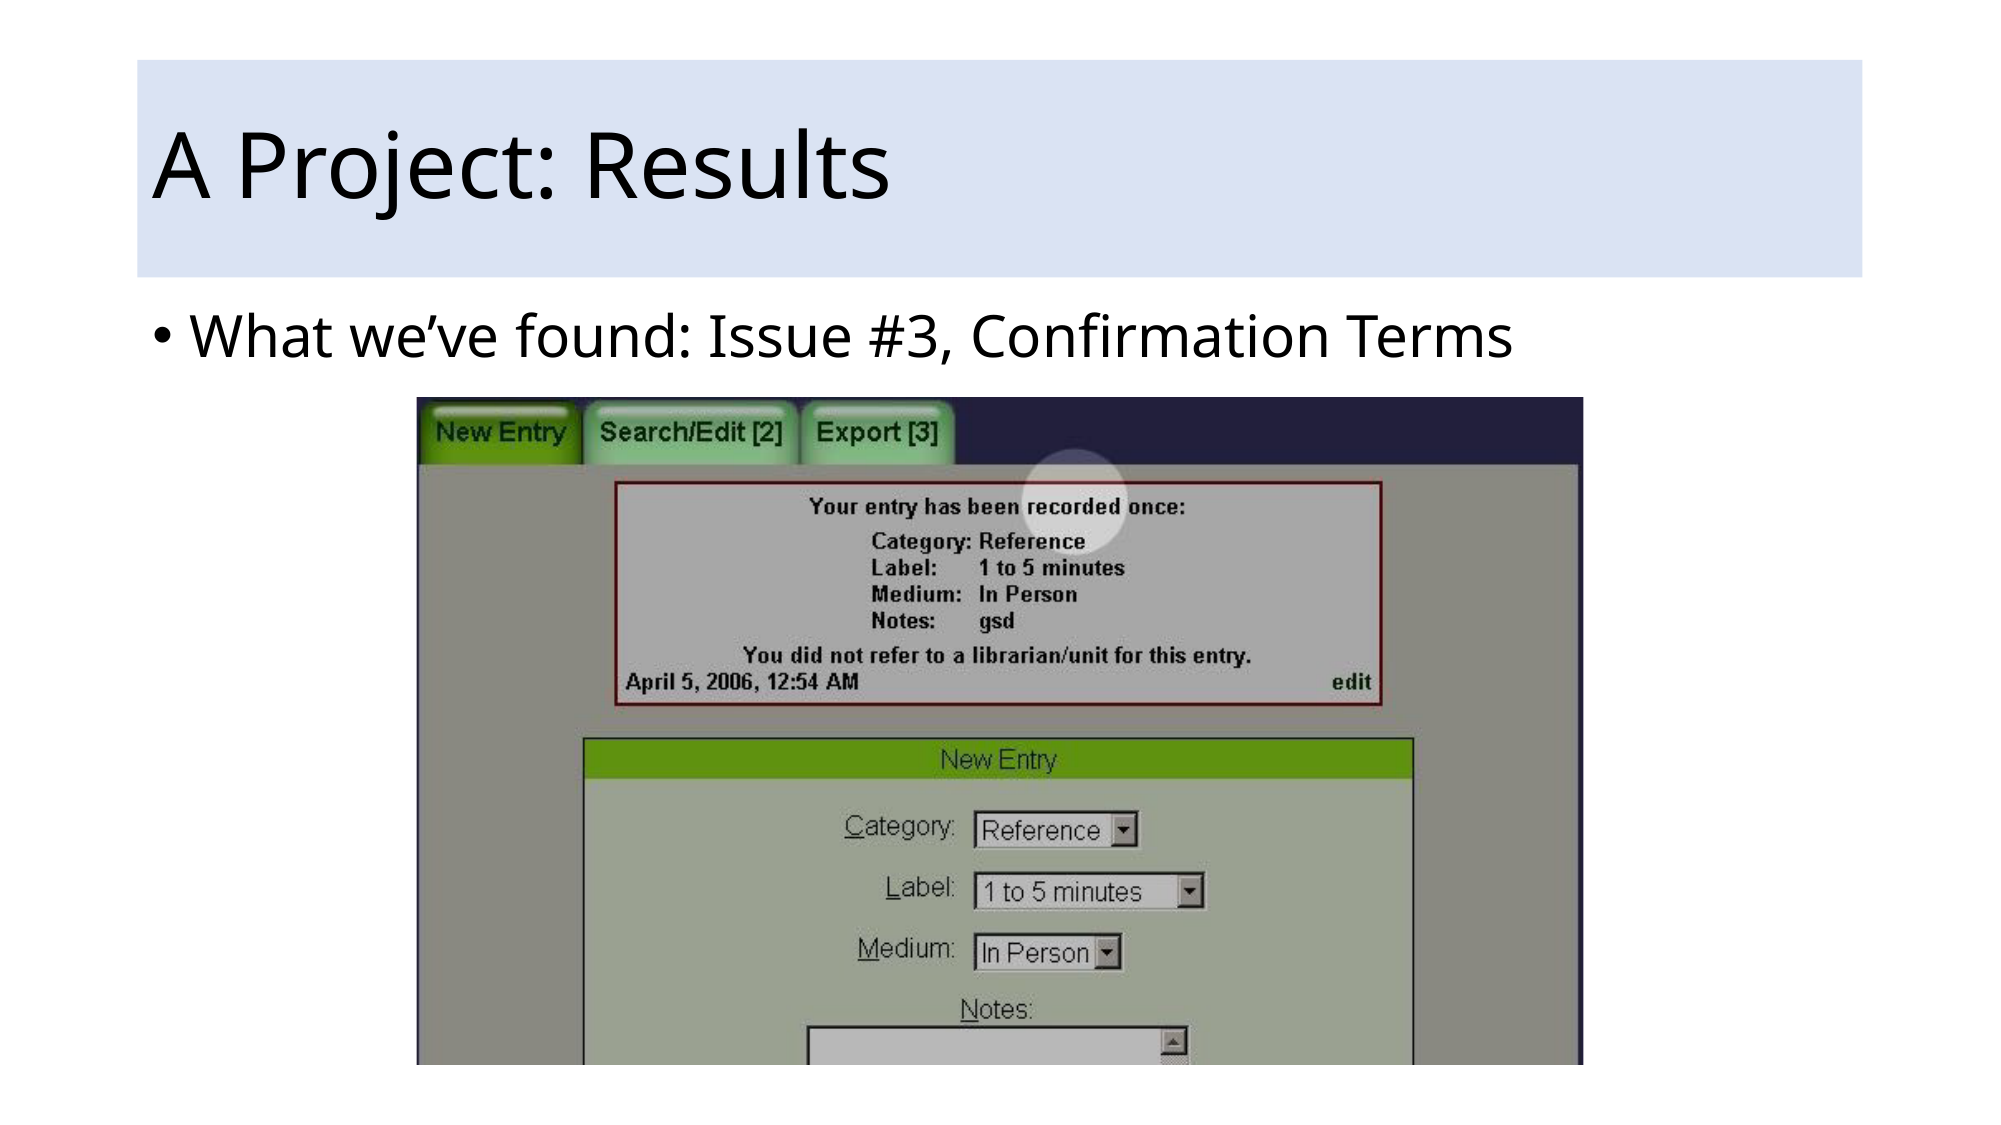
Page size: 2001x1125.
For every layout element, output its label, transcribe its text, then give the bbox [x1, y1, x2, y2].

list What we’ve found: Issue #3, Confirmation Terms [137, 299, 1863, 1014]
title A Project: Results [137, 59, 1863, 278]
picture [416, 397, 1584, 1065]
